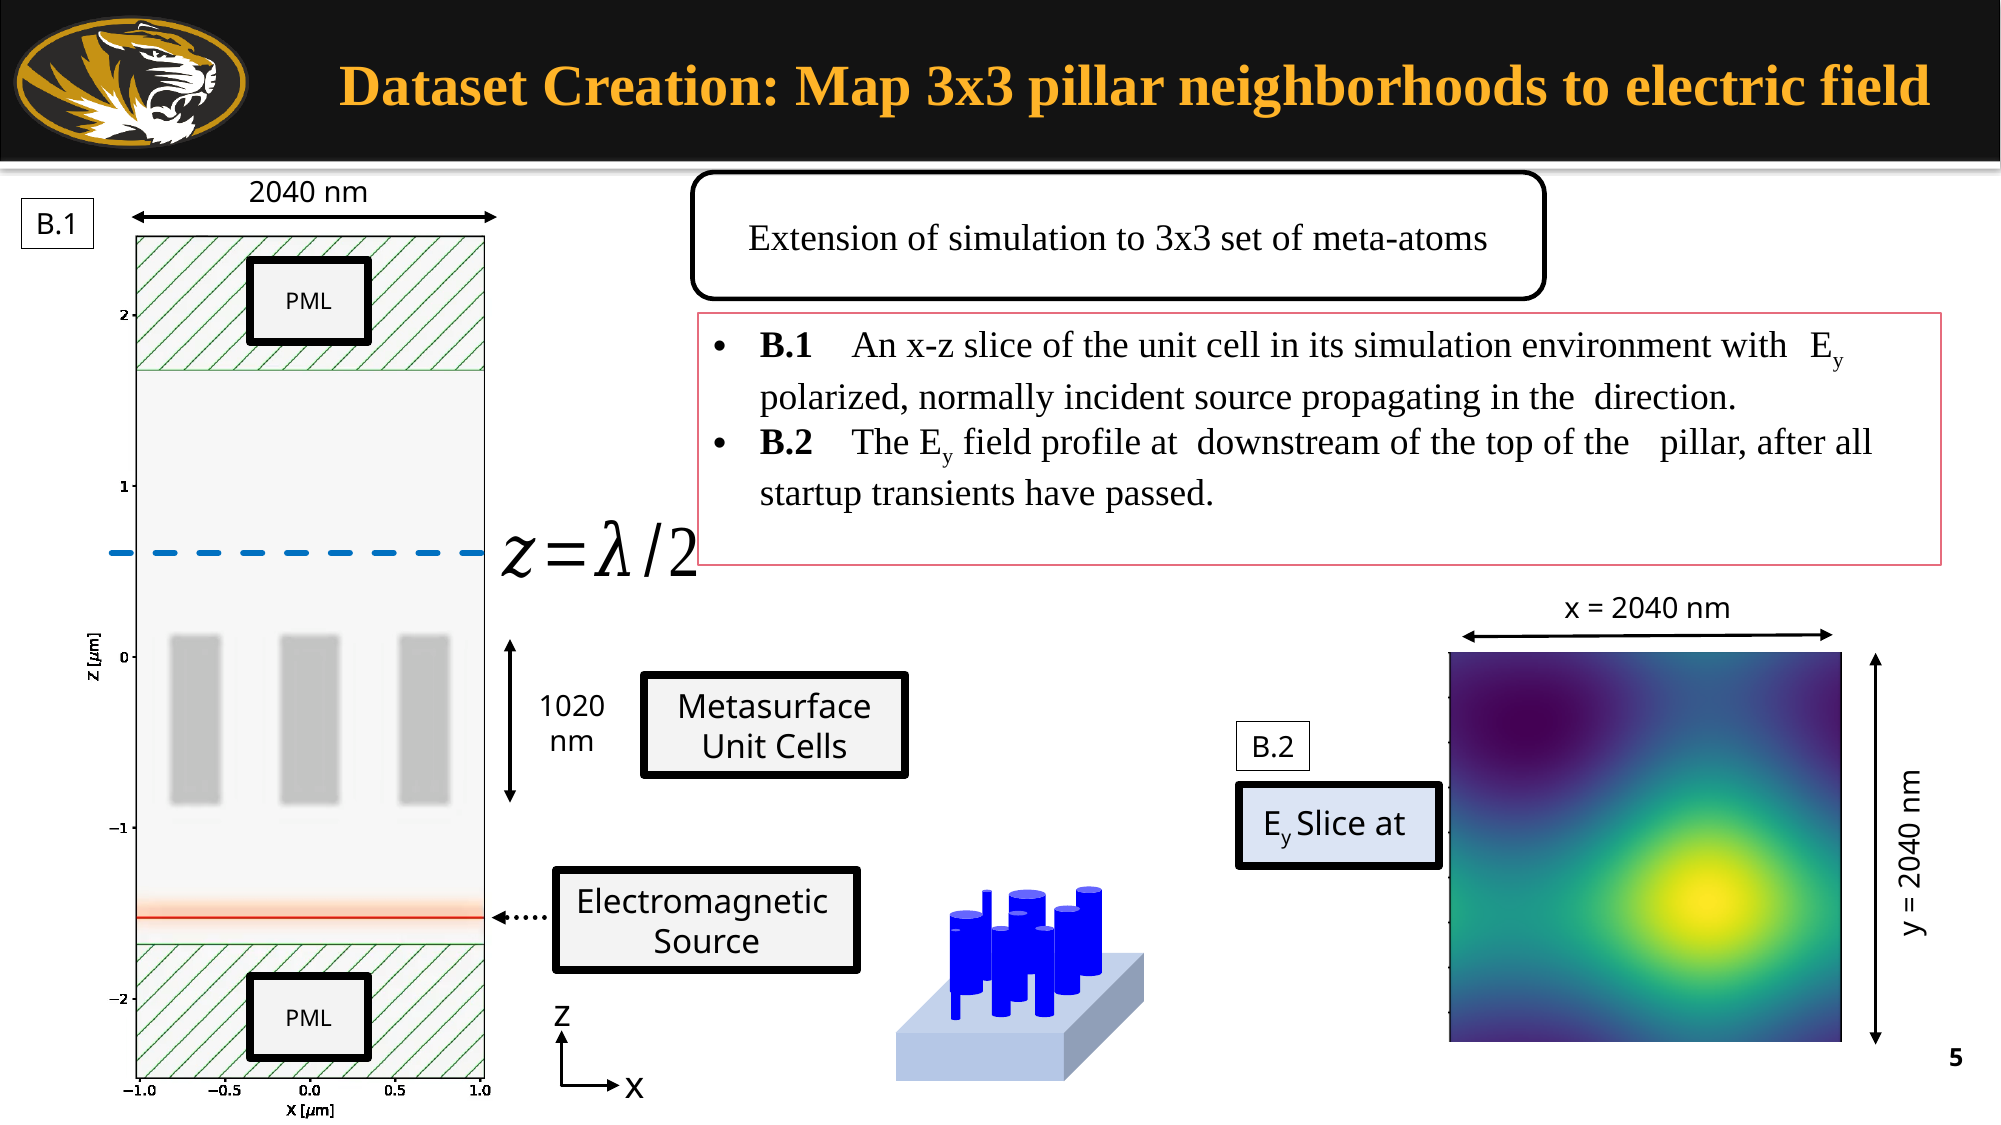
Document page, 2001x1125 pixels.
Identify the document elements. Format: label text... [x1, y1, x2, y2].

title Dataset Creation: Map 3x3 pillar neighborhoods to electric field [324, 12, 2000, 152]
text_box 1020 nm [497, 688, 506, 757]
text_box Electromagnetic Source [552, 866, 861, 974]
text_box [533, 984, 664, 1112]
text_box 2040 nm [122, 158, 495, 219]
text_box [1448, 574, 1940, 1045]
text_box B.1 [21, 198, 94, 249]
picture [12, 14, 250, 150]
slide_number 5 [1528, 1028, 1979, 1089]
text_box Metasurface Unit Cells [640, 671, 909, 779]
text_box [83, 221, 493, 1122]
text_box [895, 886, 1144, 1082]
text_box Extension of simulation to 3x3 set of meta-atoms [688, 168, 1549, 303]
text_box 1020 nm [514, 688, 640, 757]
text_box B.2 [1236, 721, 1310, 771]
